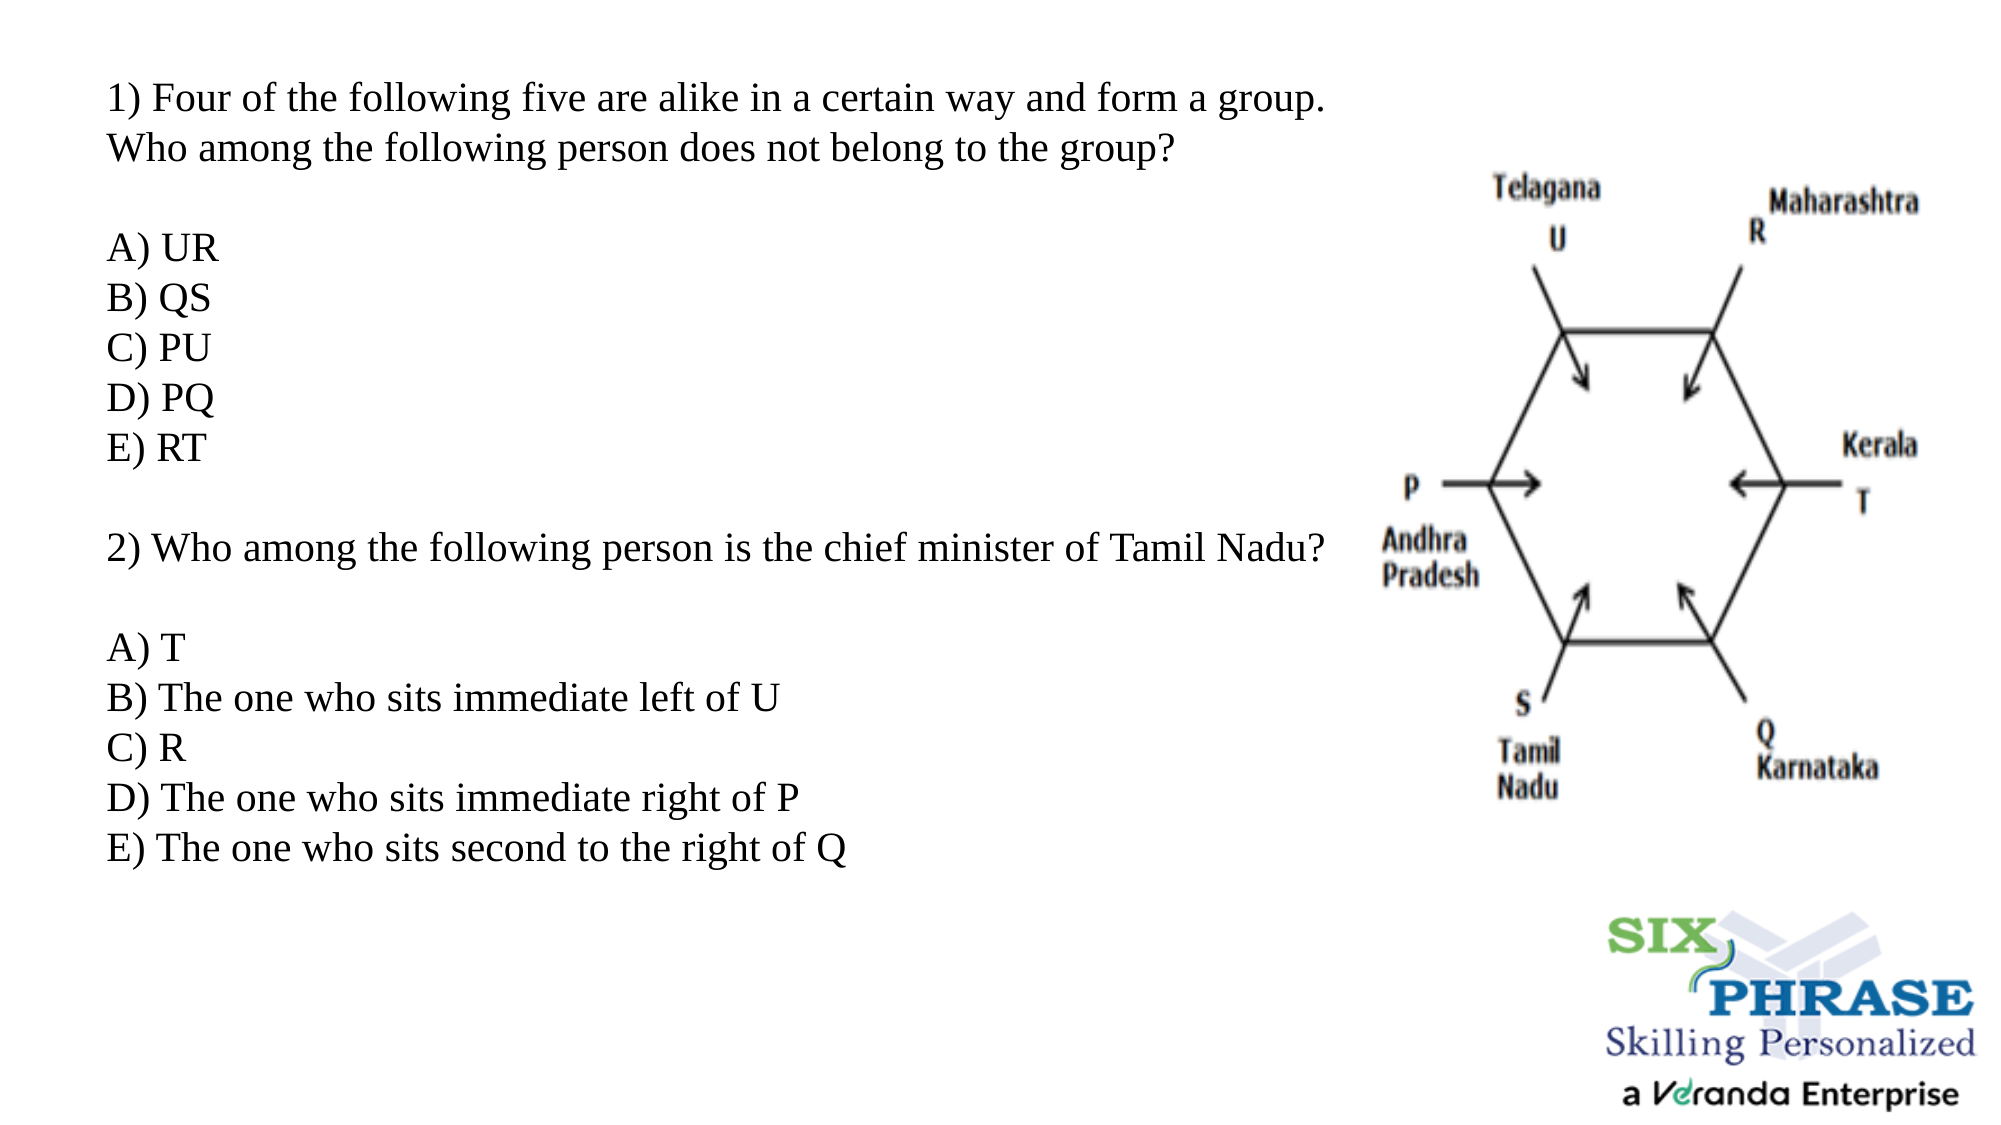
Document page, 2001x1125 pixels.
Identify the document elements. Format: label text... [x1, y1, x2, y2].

picture [1585, 894, 2000, 1125]
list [1335, 96, 1970, 870]
text_box 1) Four of the following five are alike in a certain way and form a group. Who among the following person does not belong to the group? A) UR B) QS C) PU D) PQ E) RT 2) Who among the following person is the chief minister of Tamil Nadu? A) T B) The one who sits immediate left of U C) R D) The one who sits immediate right of P E) The one who sits second to the right of Q [91, 62, 1367, 928]
